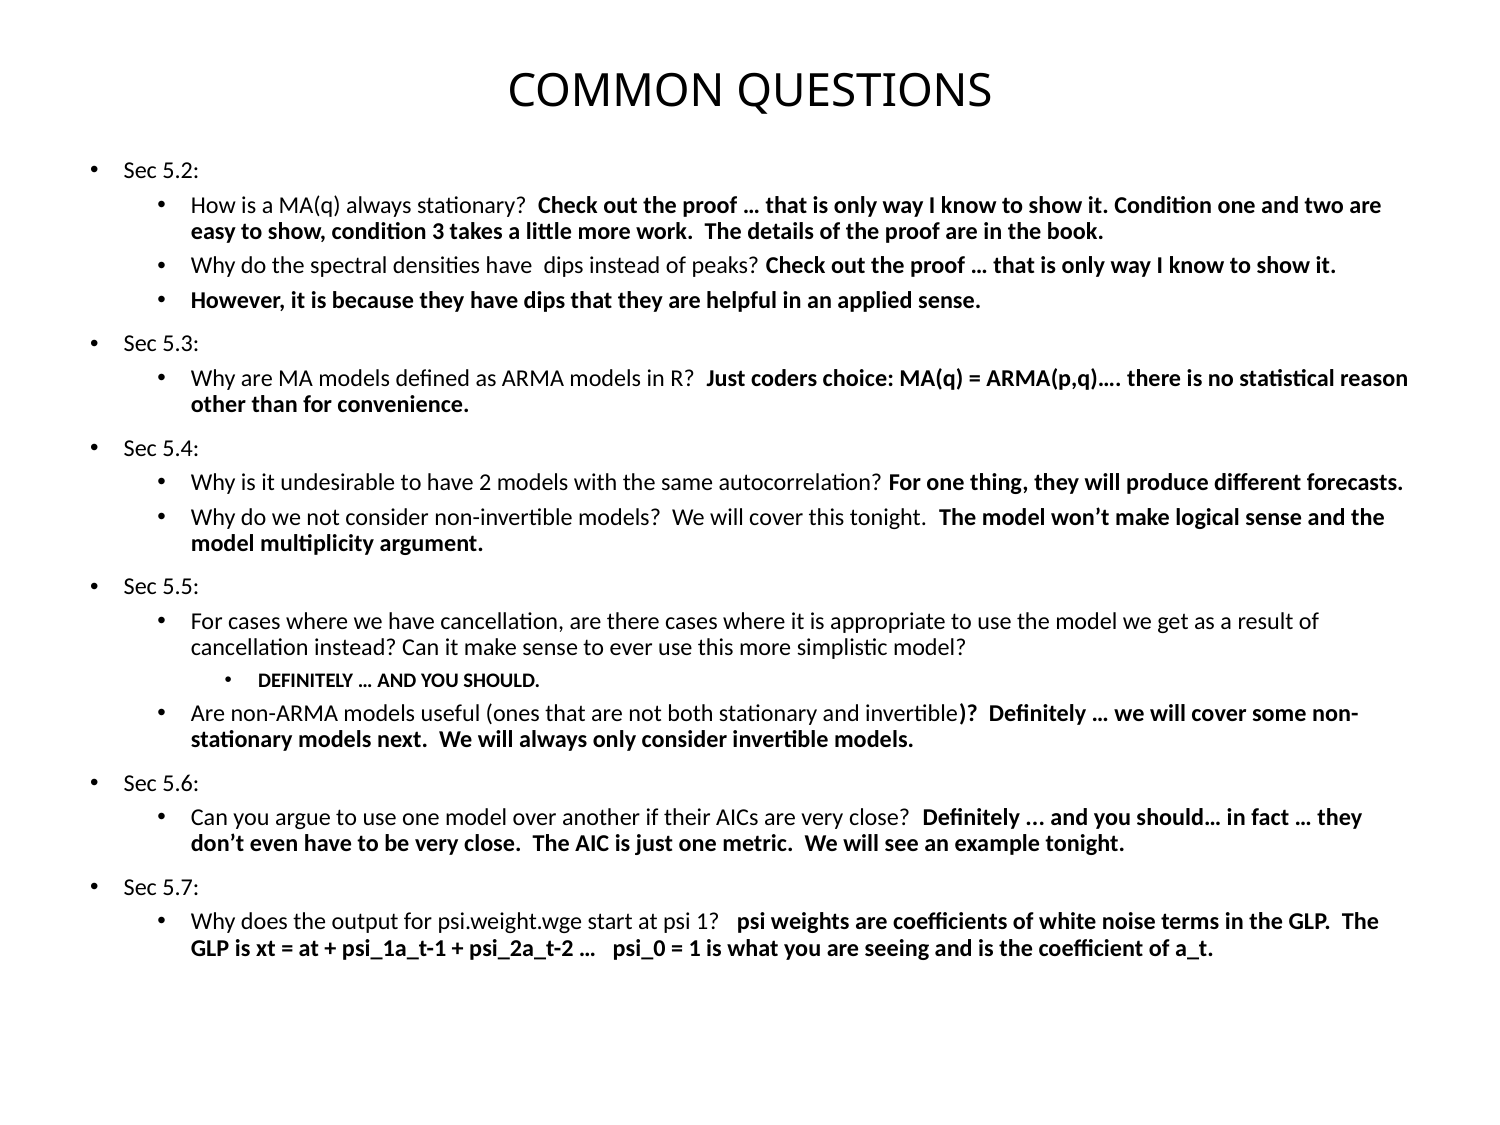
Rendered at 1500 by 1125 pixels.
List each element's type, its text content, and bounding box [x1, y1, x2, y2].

list Sec 5.2: How is a MA(q) always stationary? Check out the proof … that is only way I know to show it. Condition one and two are easy to show, condition 3 takes a little more work. The details of the proof are in the book. Why do the spectral densities have dips instead of peaks? Check out the proof … that is only way I know to show it. However, it is because they have dips that they are helpful in an applied sense. Sec 5.3: Why are MA models defined as ARMA models in R? Just coders choice: MA(q) = ARMA(p,q)…. there is no statistical reason other than for convenience. Sec 5.4: Why is it undesirable to have 2 models with the same autocorrelation? For one thing, they will produce different forecasts. Why do we not consider non-invertible models? We will cover this tonight. The model won’t make logical sense and the model multiplicity argument. Sec 5.5: For cases where we have cancellation, are there cases where it is appropriate to use the model we get as a result of cancellation instead? Can it make sense to ever use this more simplistic model? DEFINITELY … AND YOU SHOULD. Are non-ARMA models useful (ones that are not both stationary and invertible)? Definitely … we will cover some non-stationary models next. We will always only consider invertible models. Sec 5.6: Can you argue to use one model over another if their AICs are very close? Definitely ... and you should… in fact … they don’t even have to be very close. The AIC is just one metric. We will see an example tonight. Sec 5.7: Why does the output for psi.weight.wge start at psi 1? psi weights are coefficients of white noise terms in the GLP. The GLP is xt = at + psi_1a_t-1 + psi_2a_t-2 … psi_0 = 1 is what you are seeing and is the coefficient of a_t. [75, 149, 1425, 1005]
title COMMON QUESTIONS [75, 45, 1425, 138]
